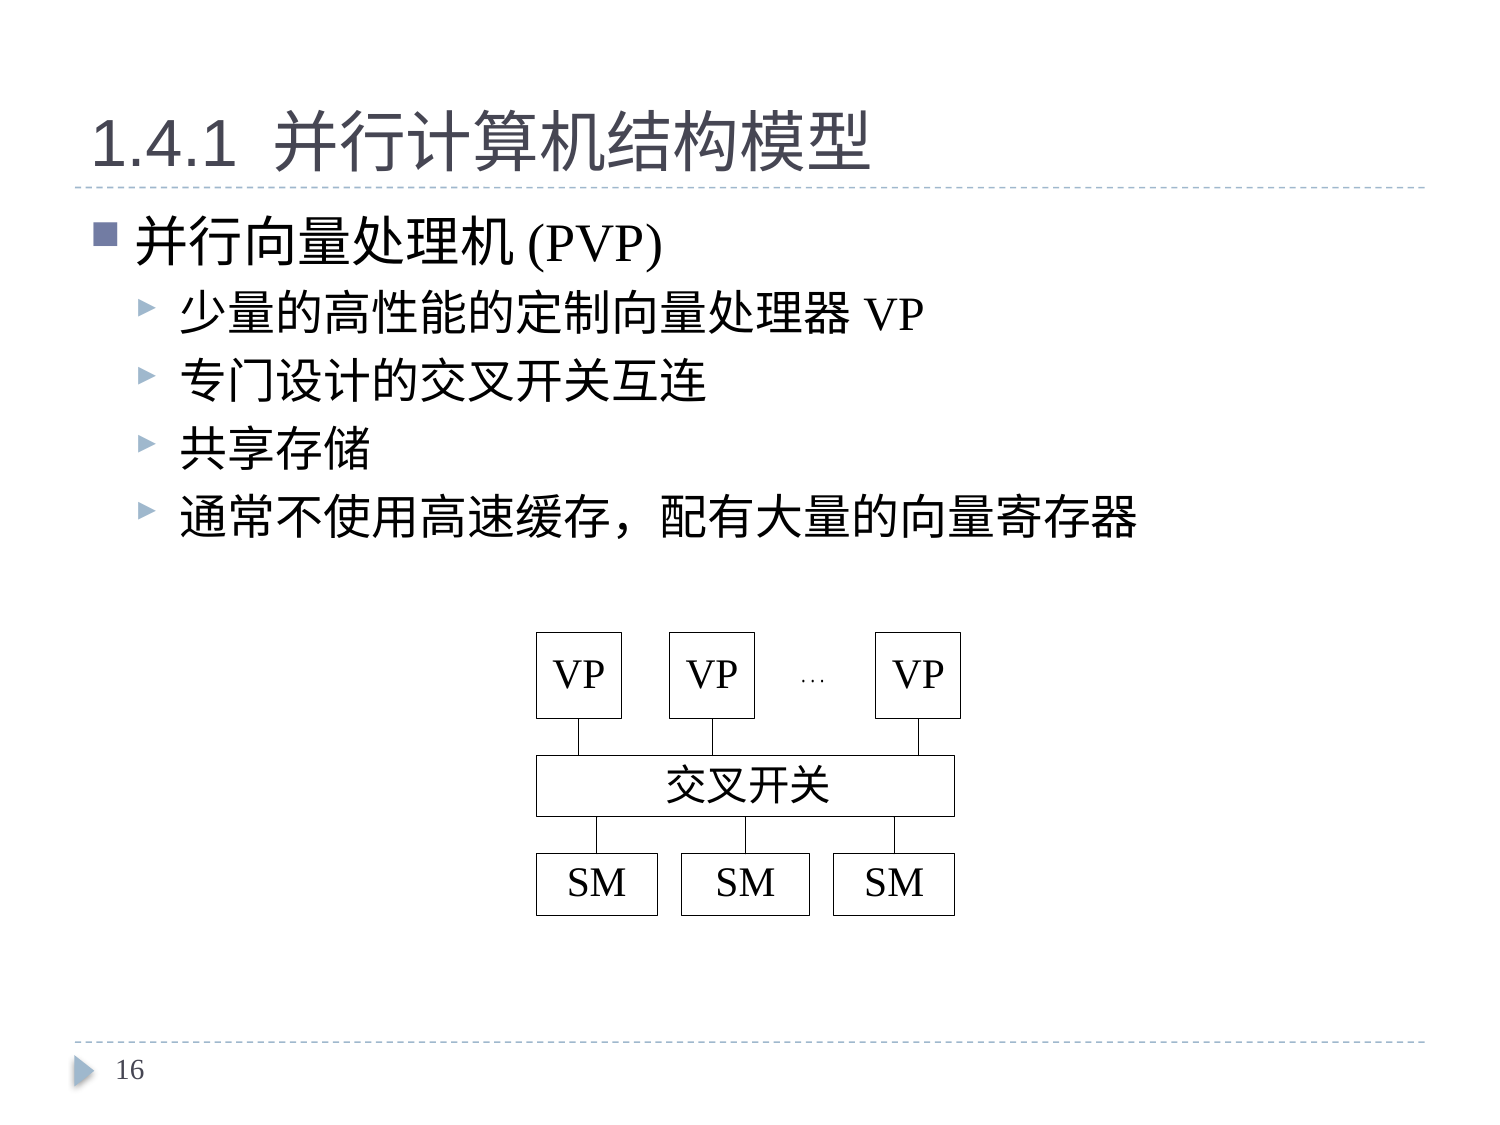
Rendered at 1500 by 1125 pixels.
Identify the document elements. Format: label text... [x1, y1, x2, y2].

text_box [507, 597, 993, 948]
slide_number 16 [100, 1042, 426, 1103]
title 1.4.1 并行计算机结构模型 [74, 24, 1426, 188]
list 并行向量处理机(PVP) 少量的高性能的定制向量处理器VP 专门设计的交叉开关互连 共享存储 通常不使用高速缓存，配有大量的向量寄存器 [74, 199, 1426, 1011]
